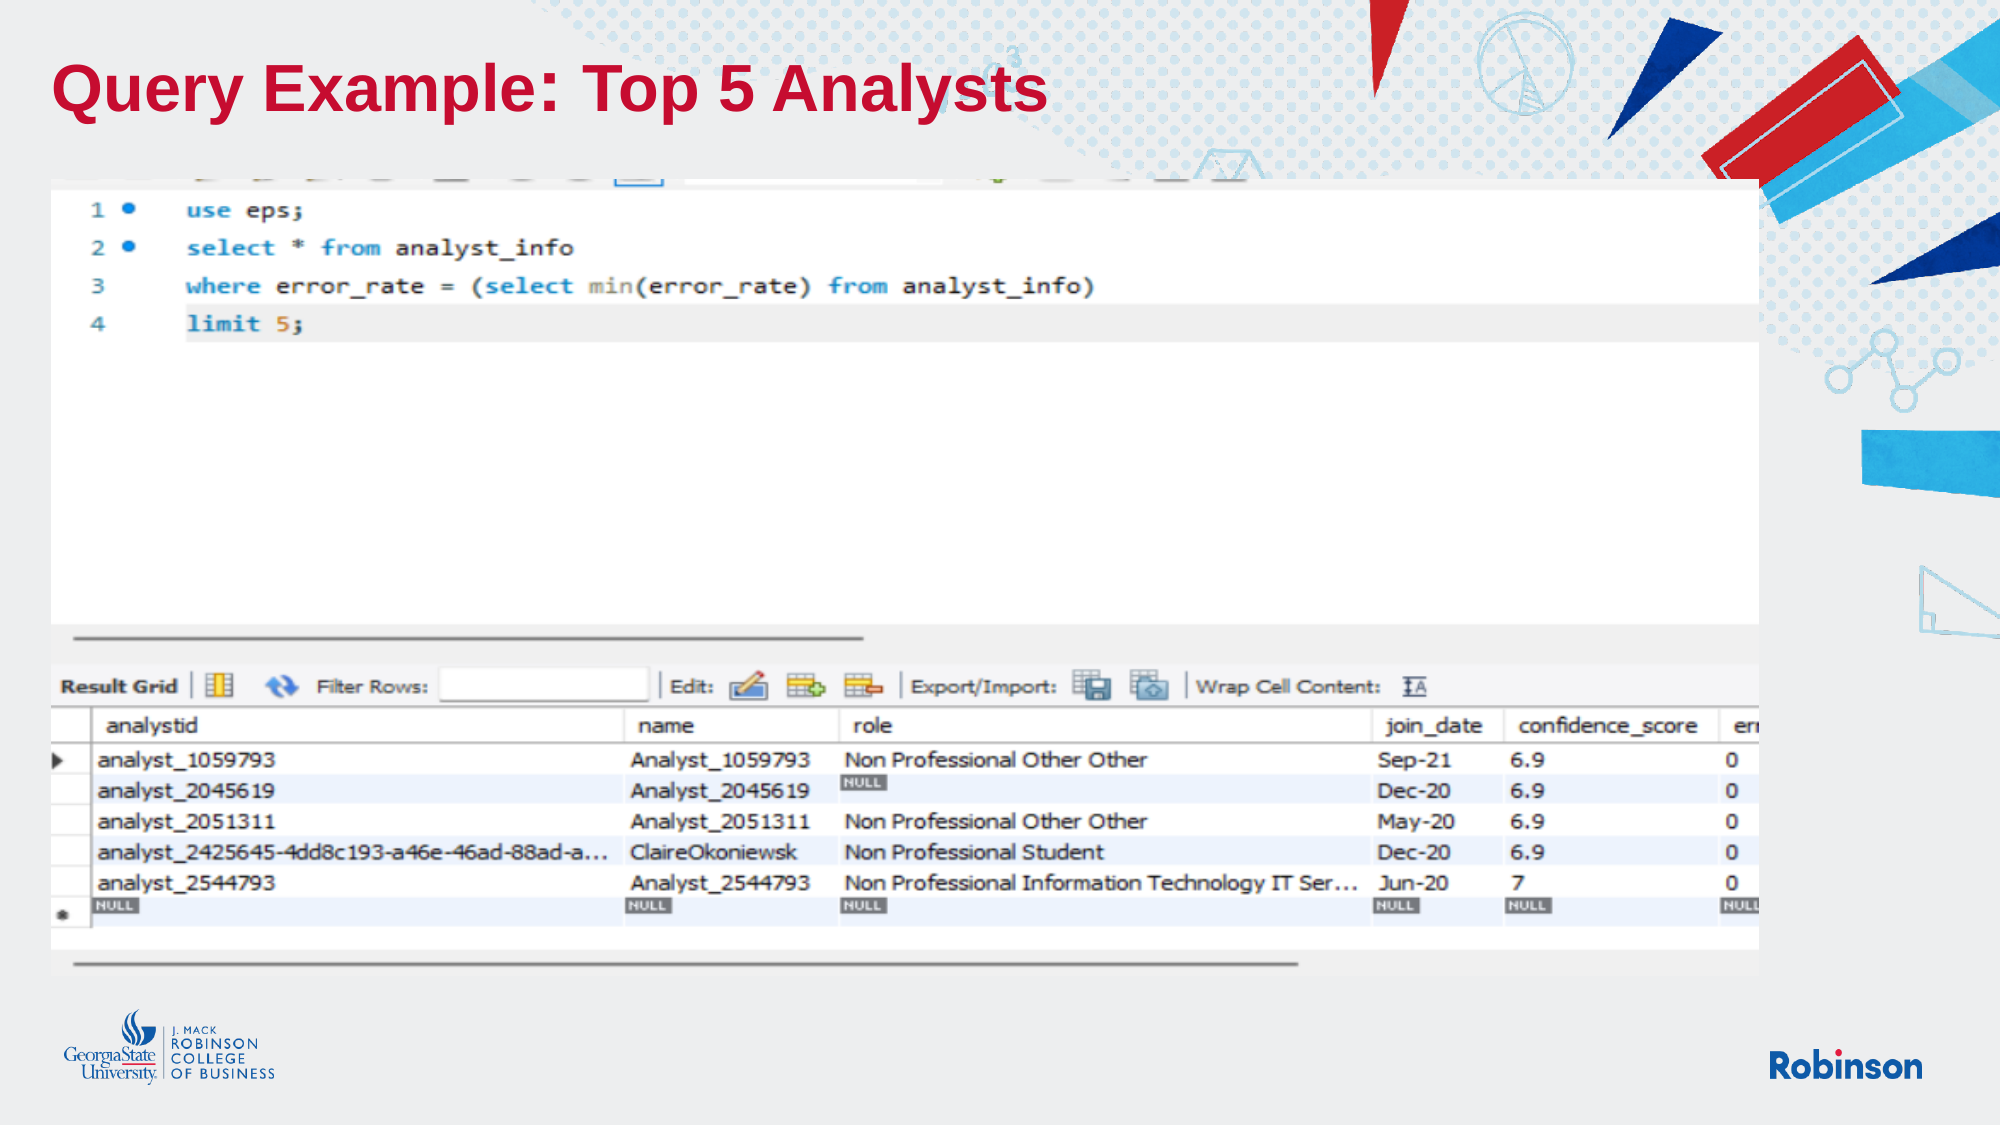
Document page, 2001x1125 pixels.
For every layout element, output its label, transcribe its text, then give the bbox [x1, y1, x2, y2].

picture [0, 0, 2000, 1125]
title Query Example: Top 5 Analysts [51, 45, 1565, 128]
